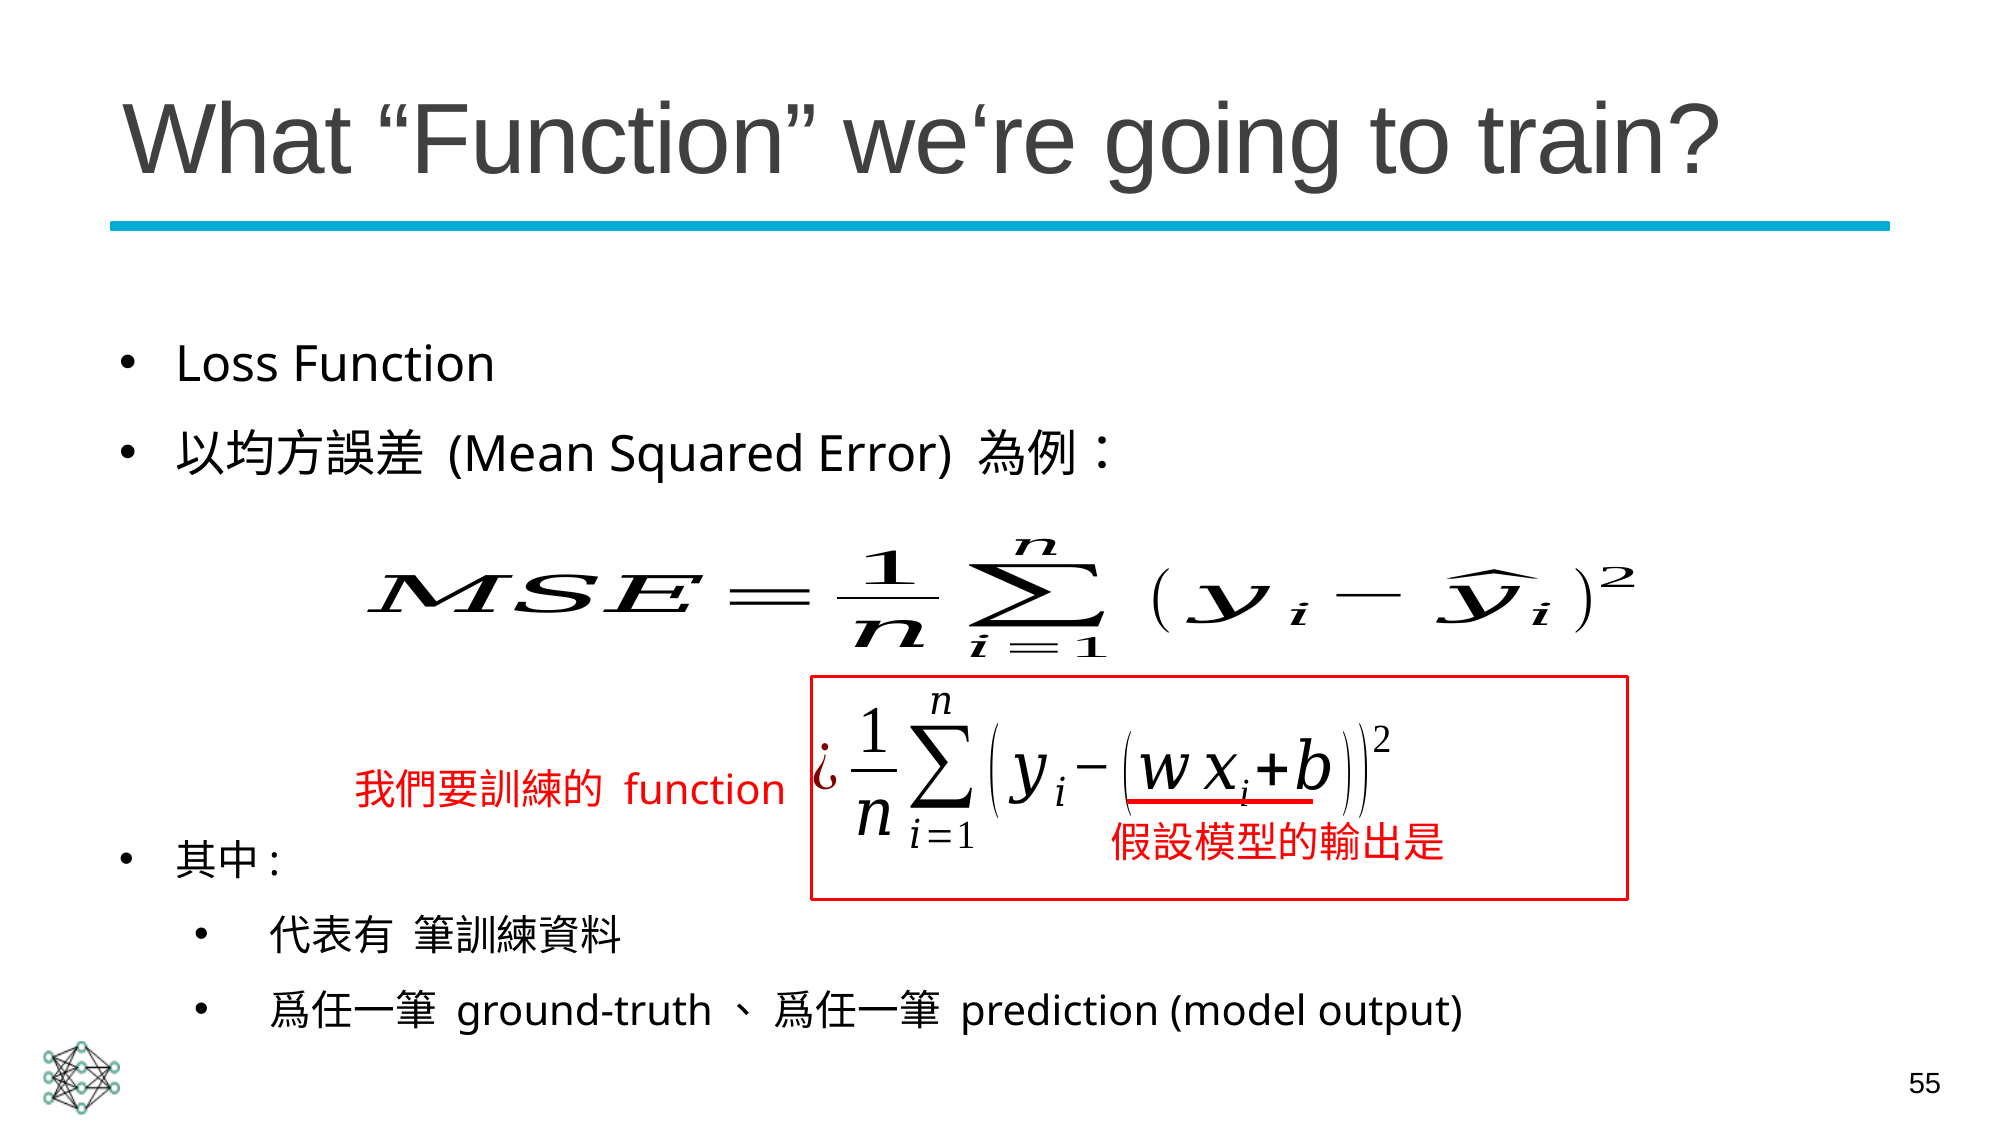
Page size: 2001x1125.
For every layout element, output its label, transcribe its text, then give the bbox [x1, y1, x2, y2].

text_box [810, 675, 1629, 901]
picture [43, 1041, 120, 1116]
text_box Loss Function 以均方誤差 (Mean Squared Error) 為例： [104, 293, 1896, 489]
title What “Function” we‘re going to train? [107, 58, 1899, 228]
text_box 我們要訓練的 function [339, 755, 812, 820]
slide_number 55 [1740, 1052, 1957, 1113]
